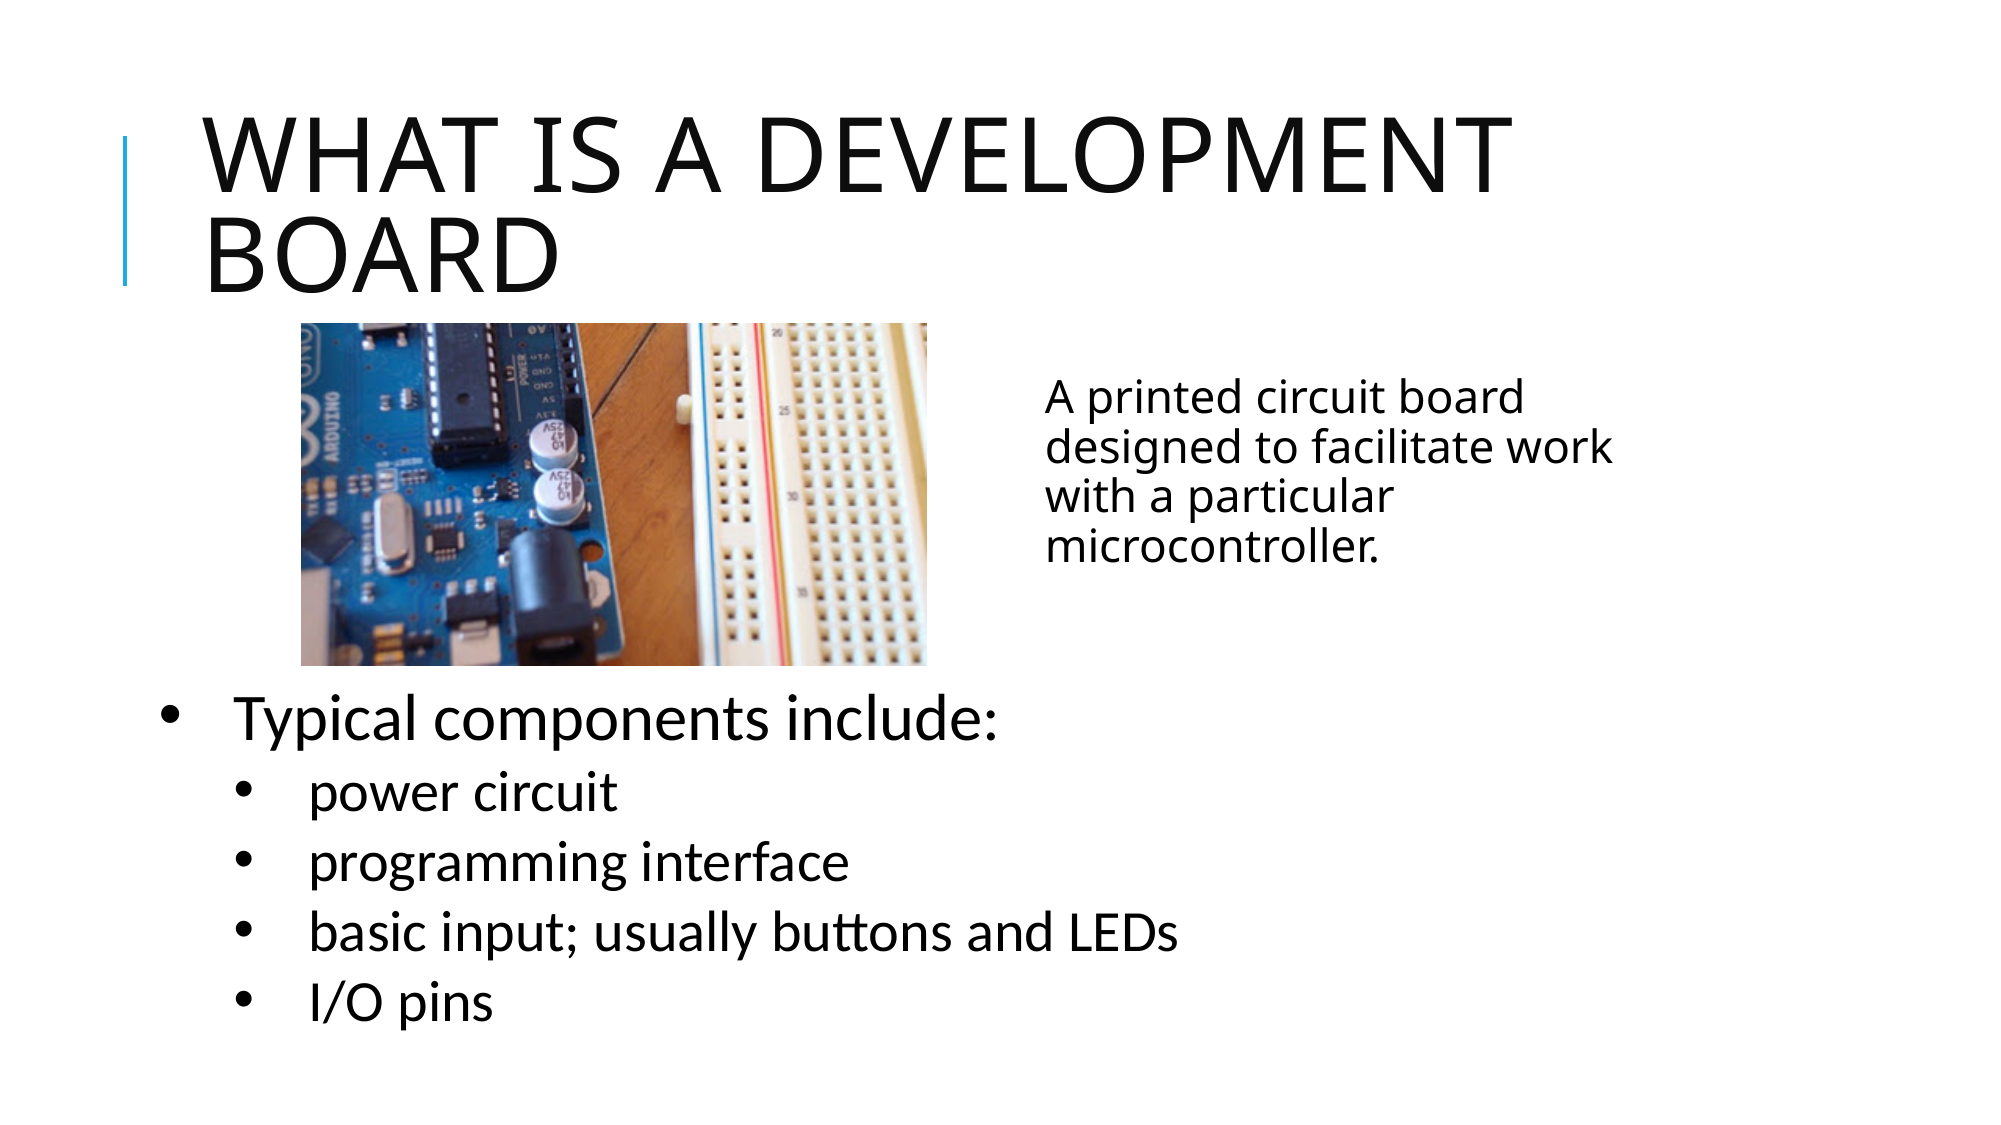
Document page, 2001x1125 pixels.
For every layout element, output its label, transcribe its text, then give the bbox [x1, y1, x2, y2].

text_box Typical components include: power circuit programming interface basic input; usually buttons and LEDs I/O pins [143, 665, 1410, 1041]
list A printed circuit board designed to facilitate work with a particular microcontroller. [1022, 366, 1685, 760]
title What is a Development Board [186, 119, 1537, 307]
picture [301, 323, 927, 666]
